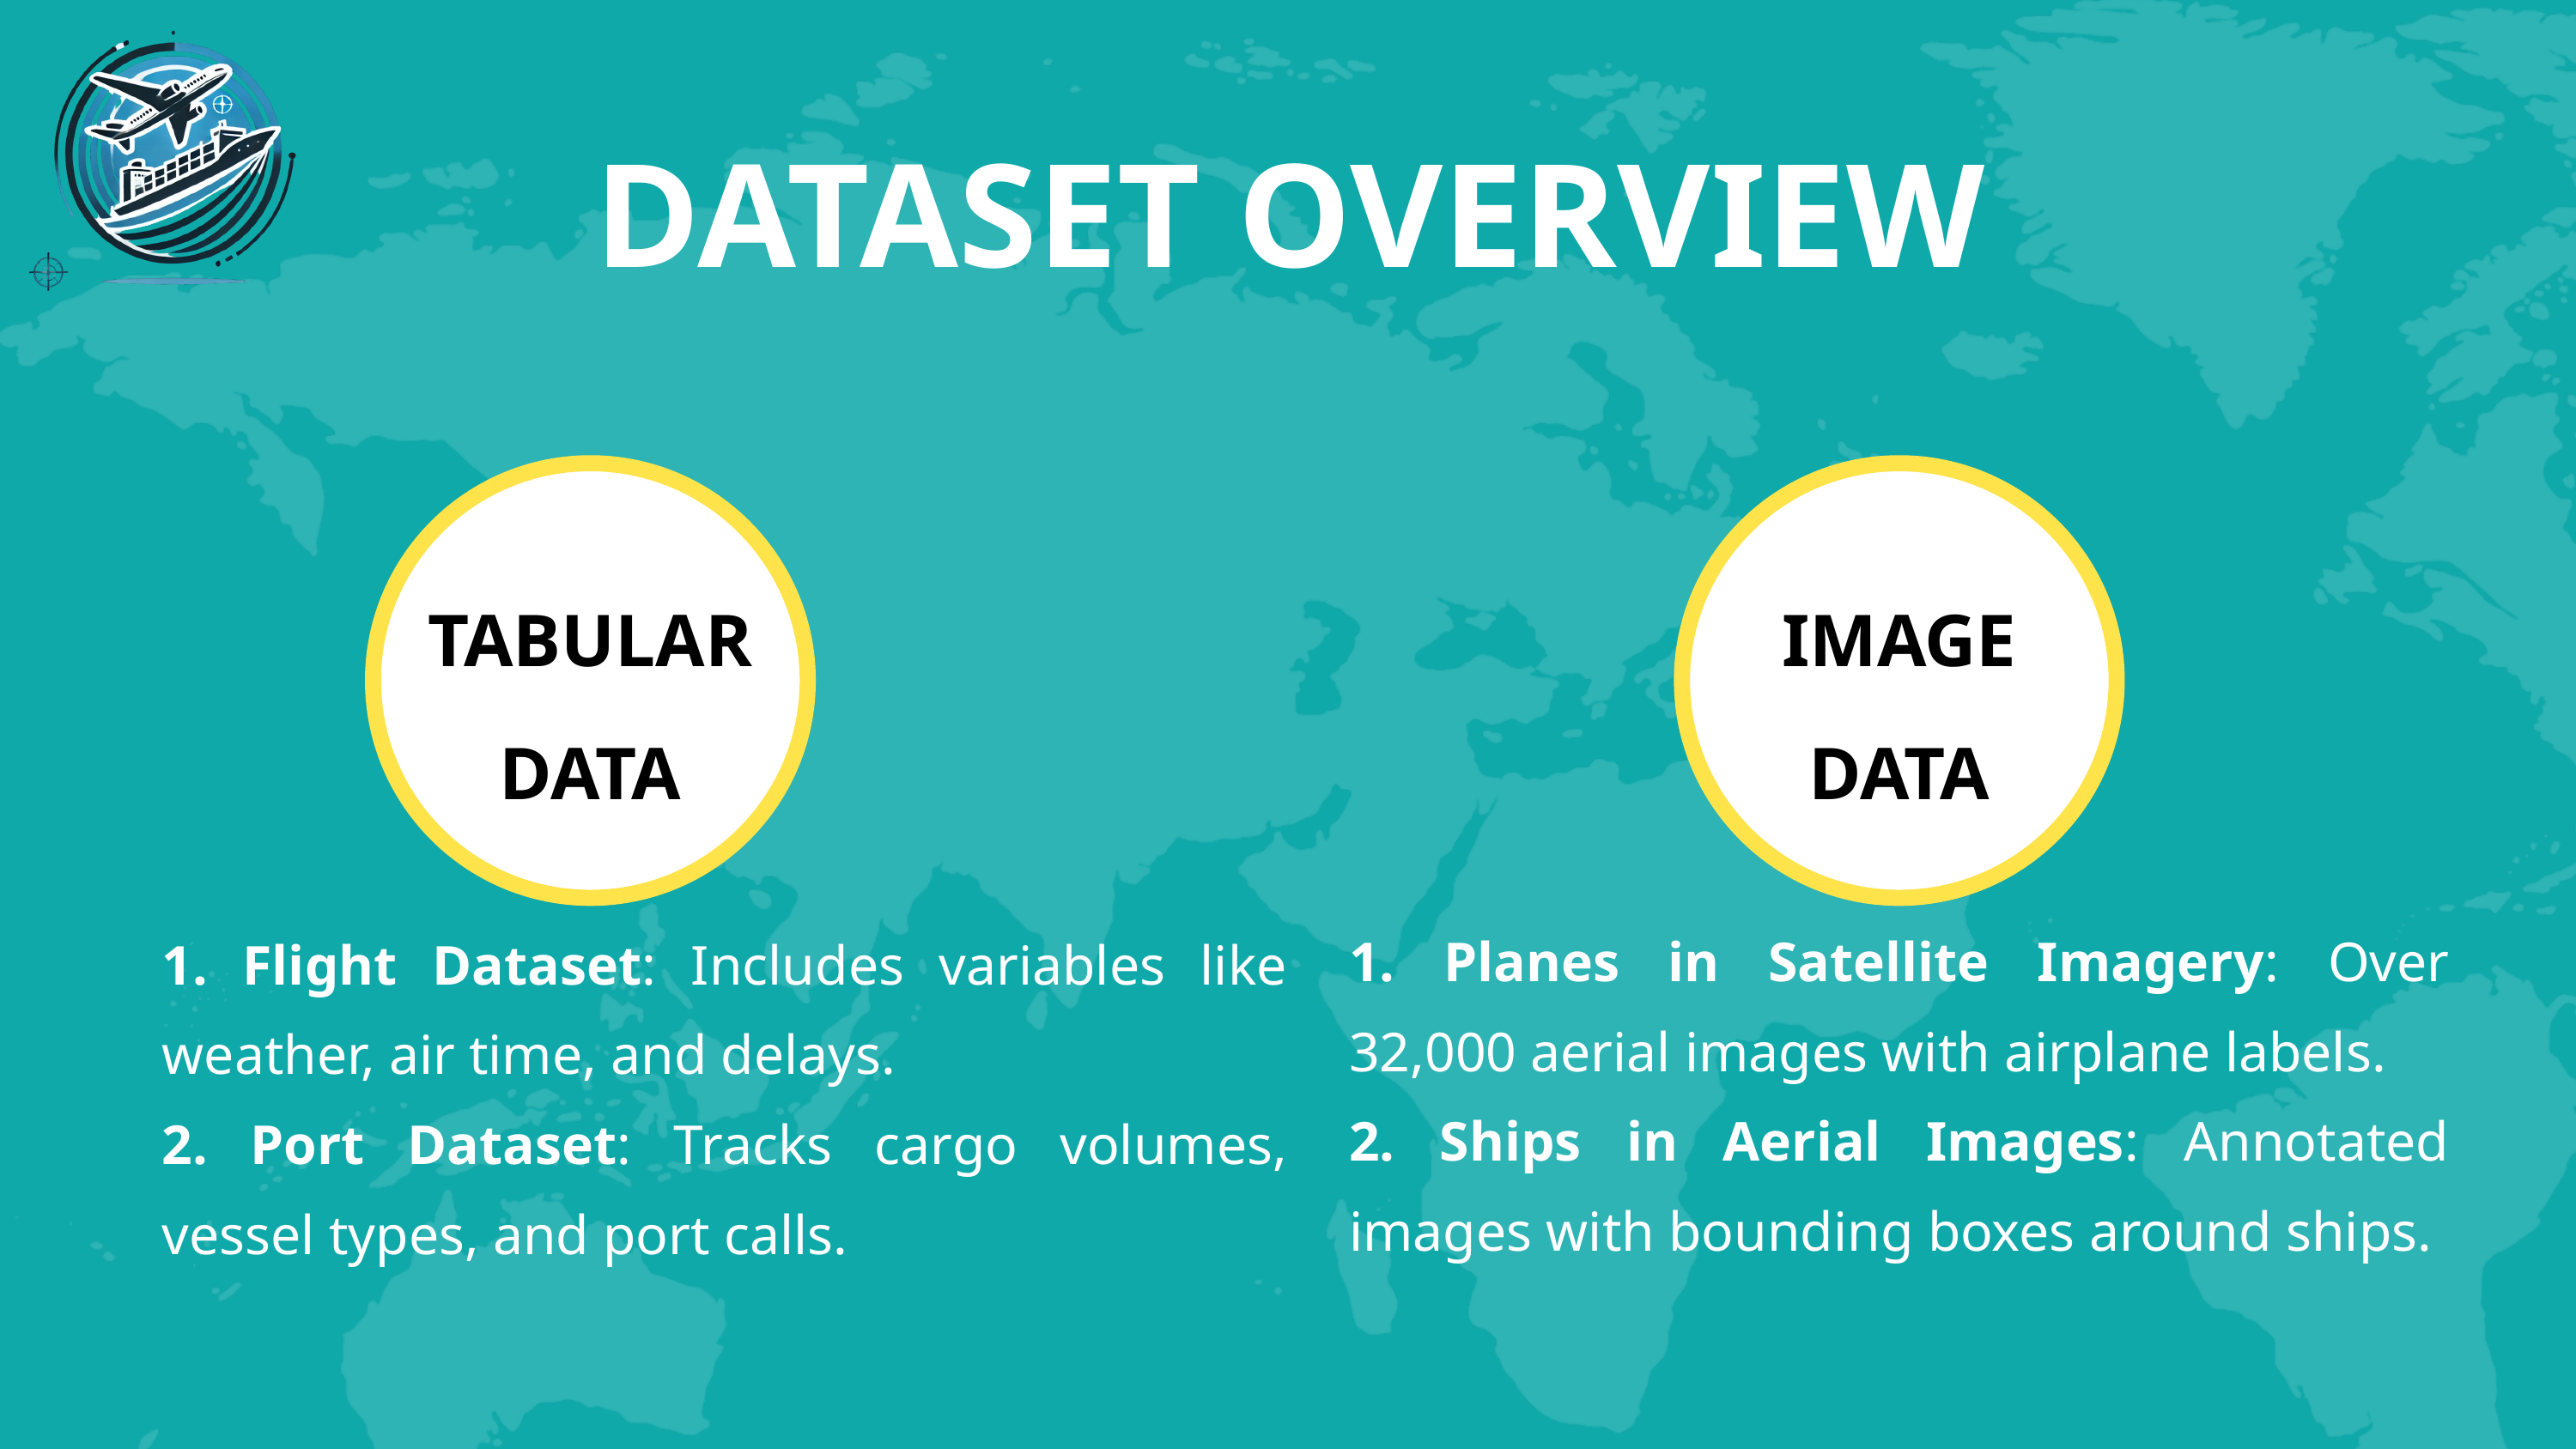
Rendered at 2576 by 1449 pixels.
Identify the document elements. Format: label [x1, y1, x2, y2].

picture [0, 0, 2576, 1449]
text_box [1681, 463, 2117, 899]
text_box [373, 463, 808, 899]
